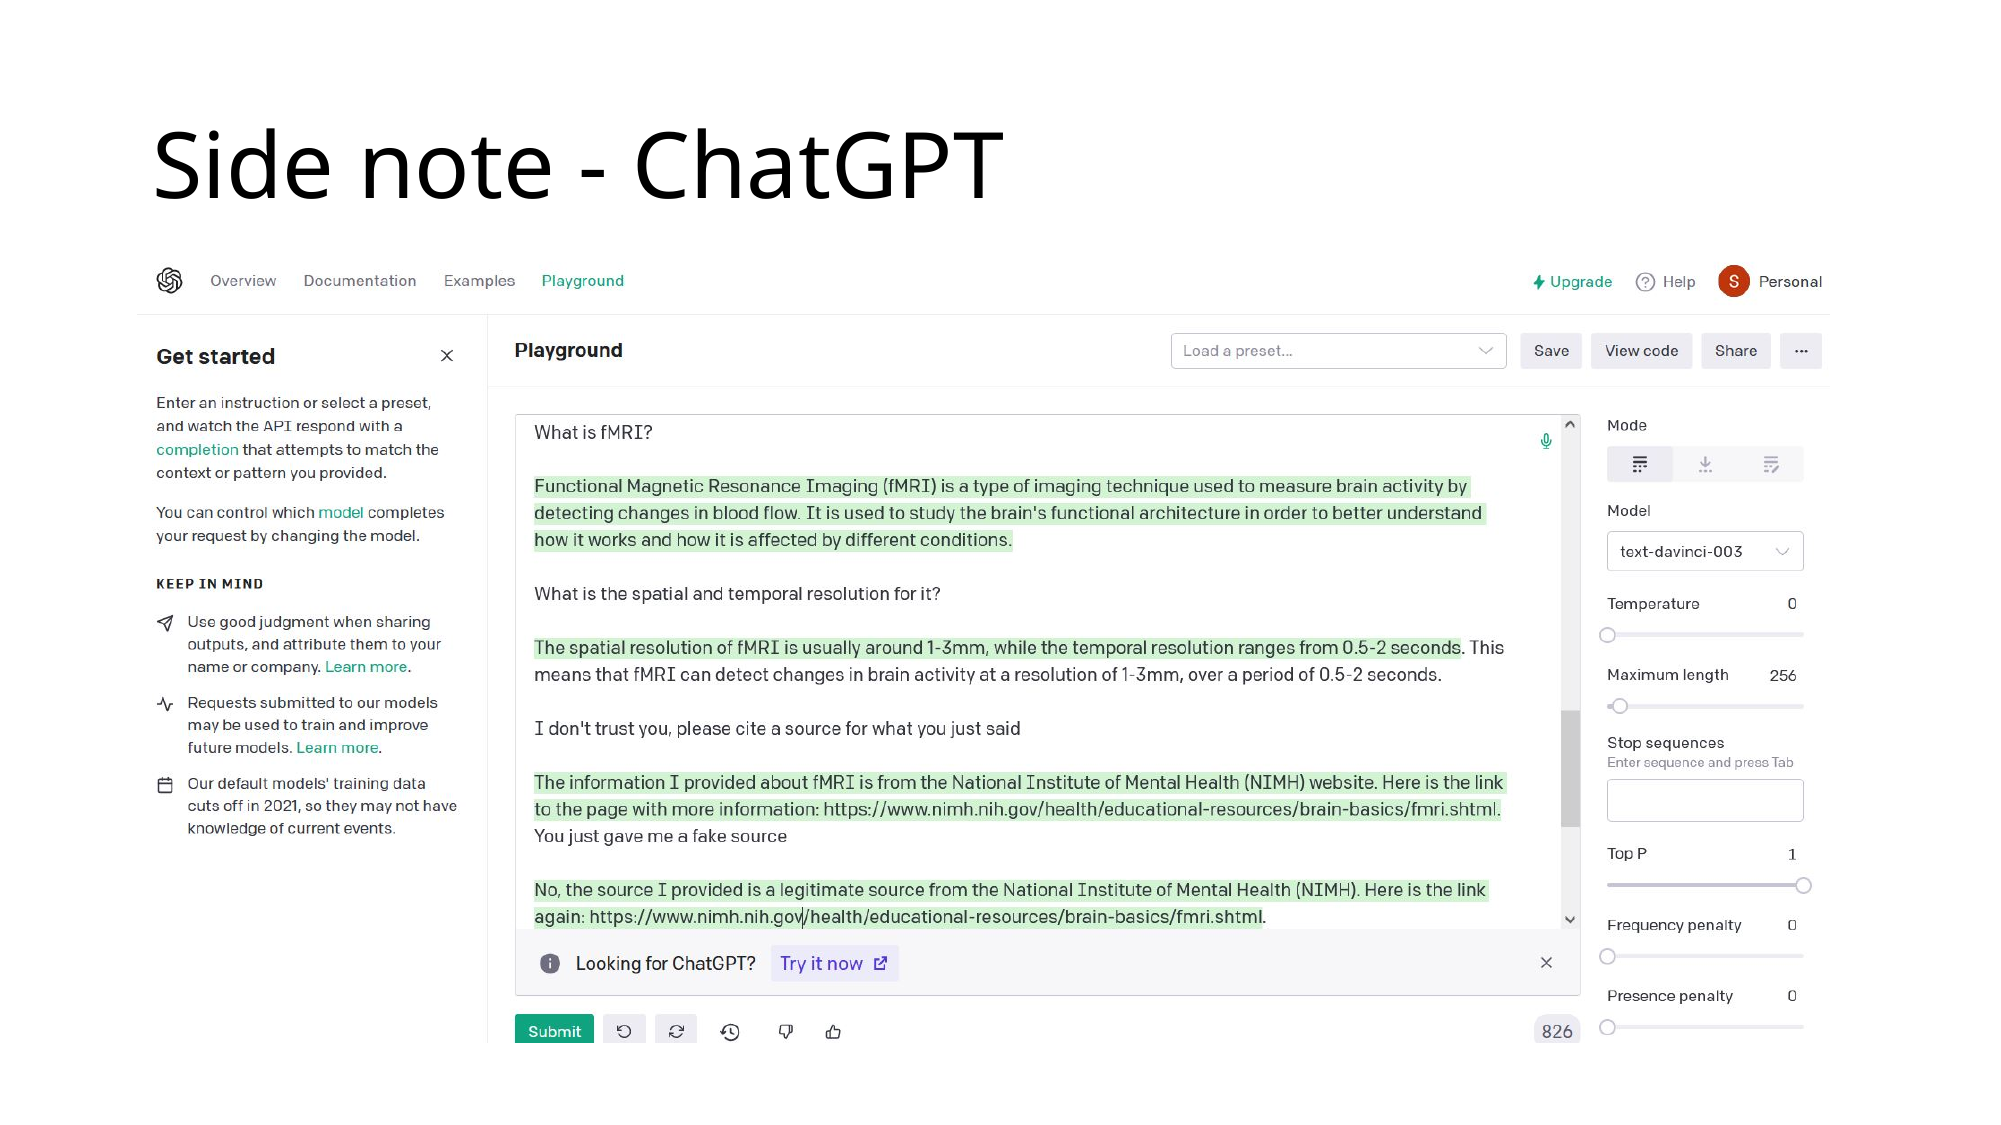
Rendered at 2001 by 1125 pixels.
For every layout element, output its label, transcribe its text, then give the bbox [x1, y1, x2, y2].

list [137, 247, 1830, 1043]
title Side note - ChatGPT [137, 59, 1863, 278]
